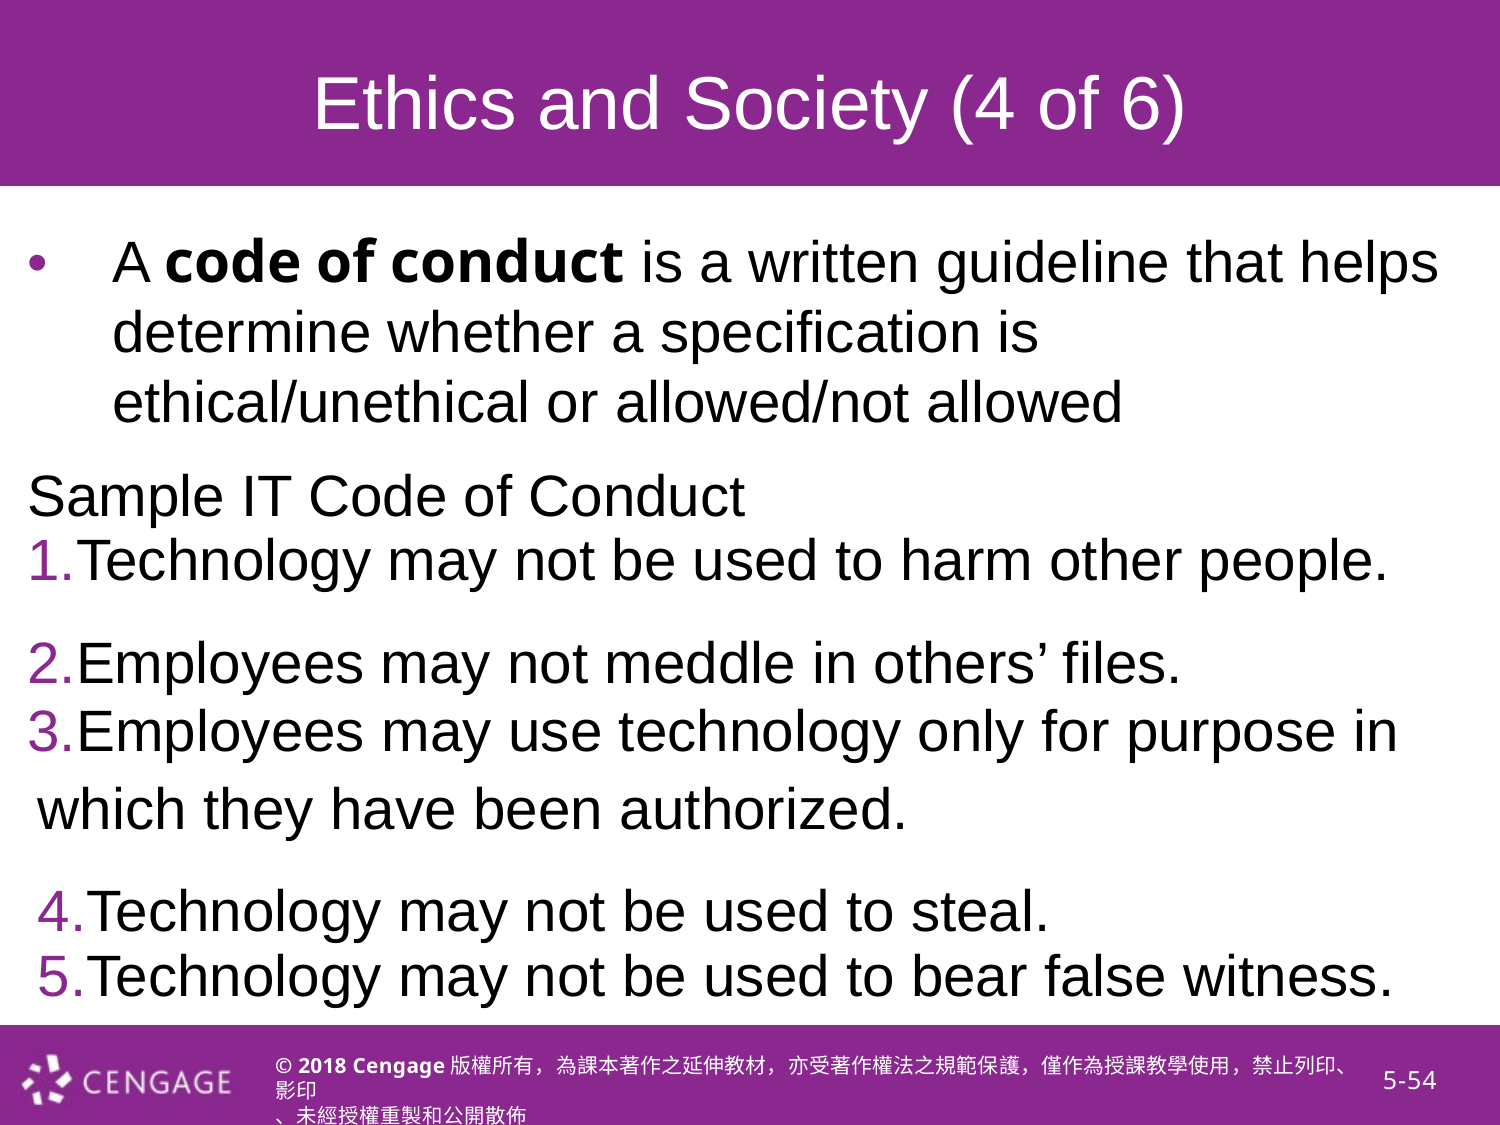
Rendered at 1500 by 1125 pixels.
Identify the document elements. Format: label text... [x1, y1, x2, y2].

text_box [74, 4, 1426, 176]
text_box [0, 1024, 1500, 1125]
text_box • [27, 224, 49, 295]
text_box which they have been authorized. 4.Technology may not be used to steal. 5.Technology may not be used to bear false witness. [37, 772, 1460, 1009]
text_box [274, 1032, 1333, 1120]
text_box A code of conduct is a written guideline that helps determine whether a specification is ethical/unethical or allowed/not allowed [112, 224, 1474, 424]
text_box Sample IT Code of Conduct 1.Technology may not be used to harm other people. 2.Employees may not meddle in others’ files. 3.Employees may use technology only for purpose in [27, 424, 1479, 764]
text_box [0, 0, 1500, 187]
